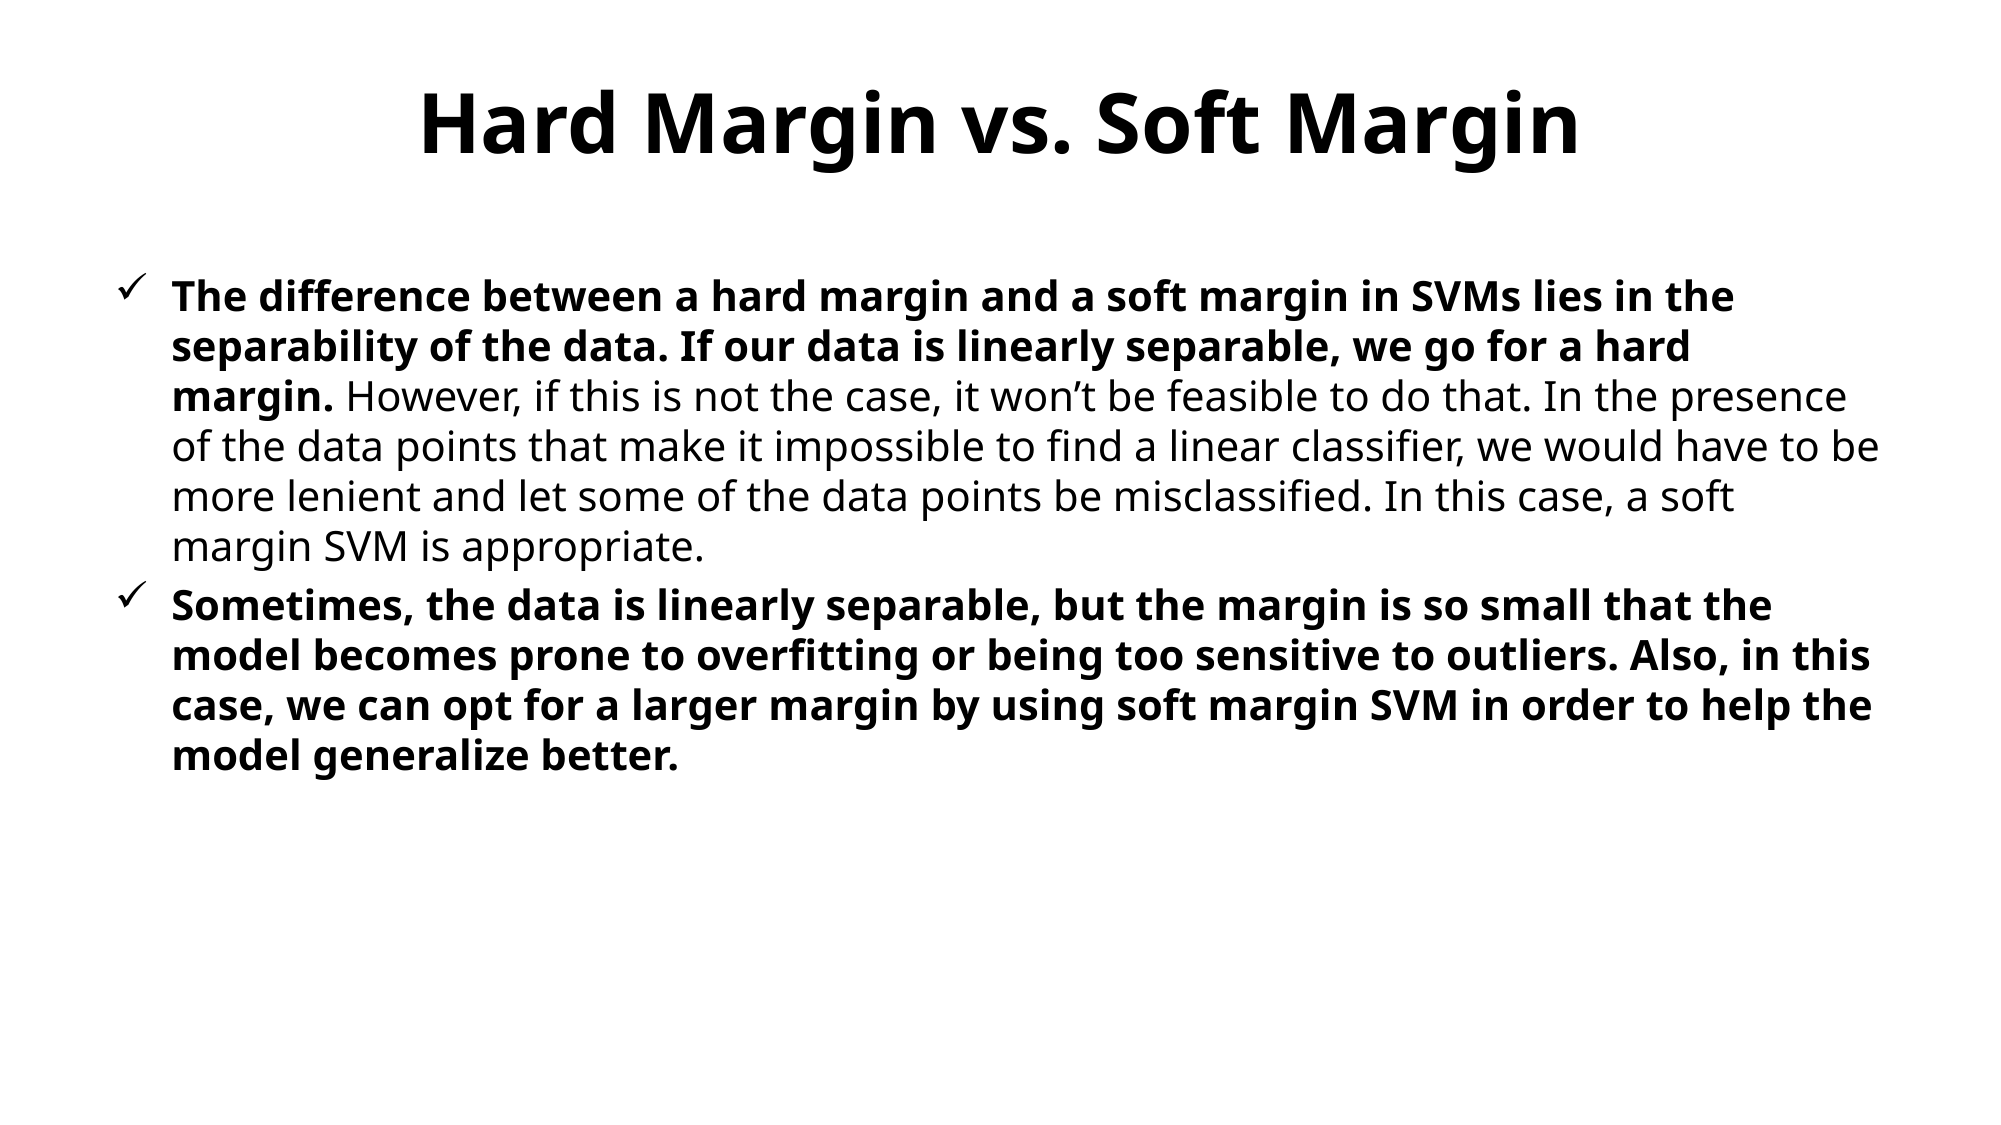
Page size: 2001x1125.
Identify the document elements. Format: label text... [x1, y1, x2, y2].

list The difference between a hard margin and a soft margin in SVMs lies in the separability of the data. If our data is linearly separable, we go for a hard margin. However, if this is not the case, it won’t be feasible to do that. In the presence of the data points that make it impossible to find a linear classifier, we would have to be more lenient and let some of the data points be misclassified. In this case, a soft margin SVM is appropriate. Sometimes, the data is linearly separable, but the margin is so small that the model becomes prone to overfitting or being too sensitive to outliers. Also, in this case, we can opt for a larger margin by using soft margin SVM in order to help the model generalize better. [99, 262, 1900, 1005]
title Hard Margin vs. Soft Margin [99, 62, 1900, 250]
